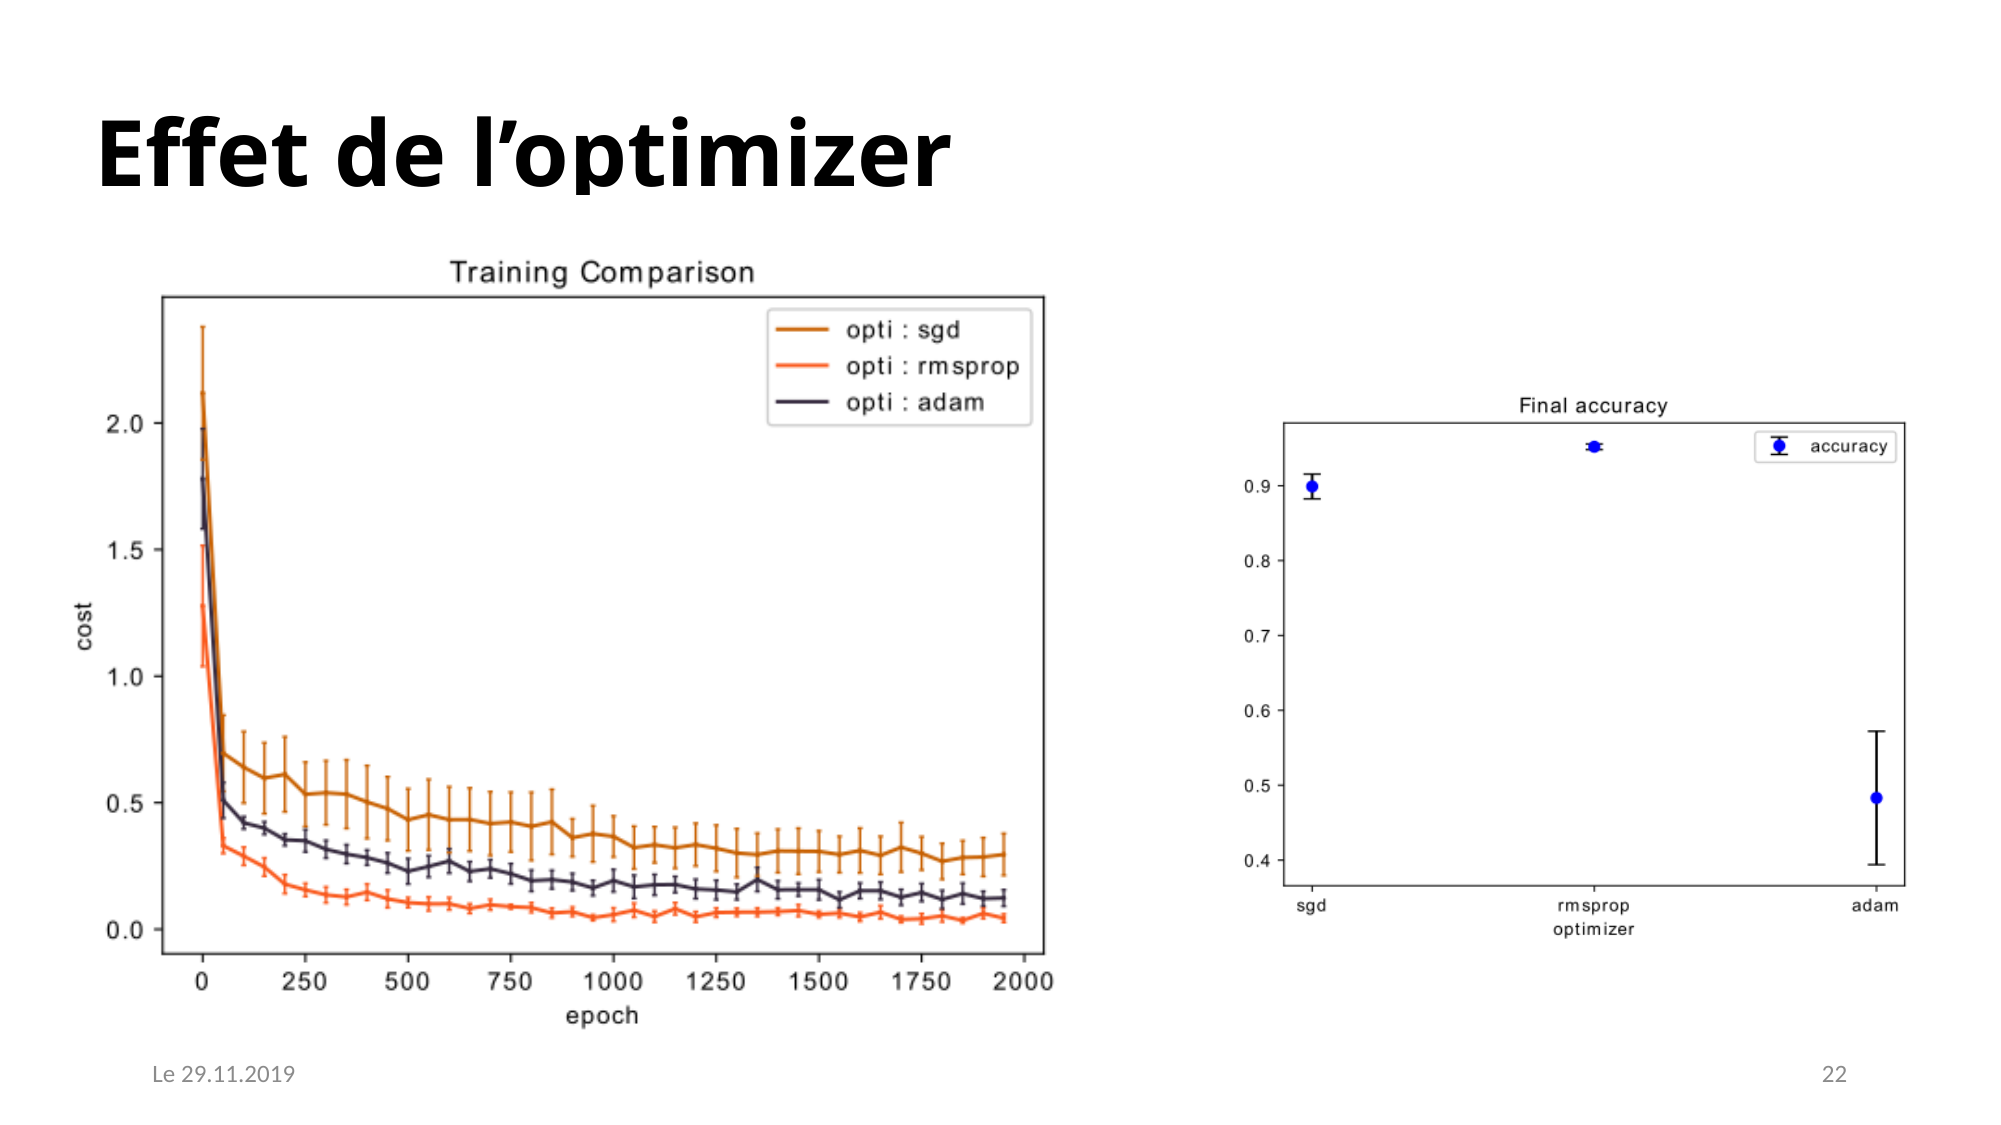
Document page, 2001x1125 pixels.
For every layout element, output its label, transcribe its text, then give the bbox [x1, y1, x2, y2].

slide_number 22 [1412, 1042, 1863, 1103]
title Effet de l’optimizer [79, 47, 1805, 266]
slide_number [137, 1048, 588, 1103]
picture [21, 195, 1158, 1048]
picture [1184, 351, 1985, 952]
